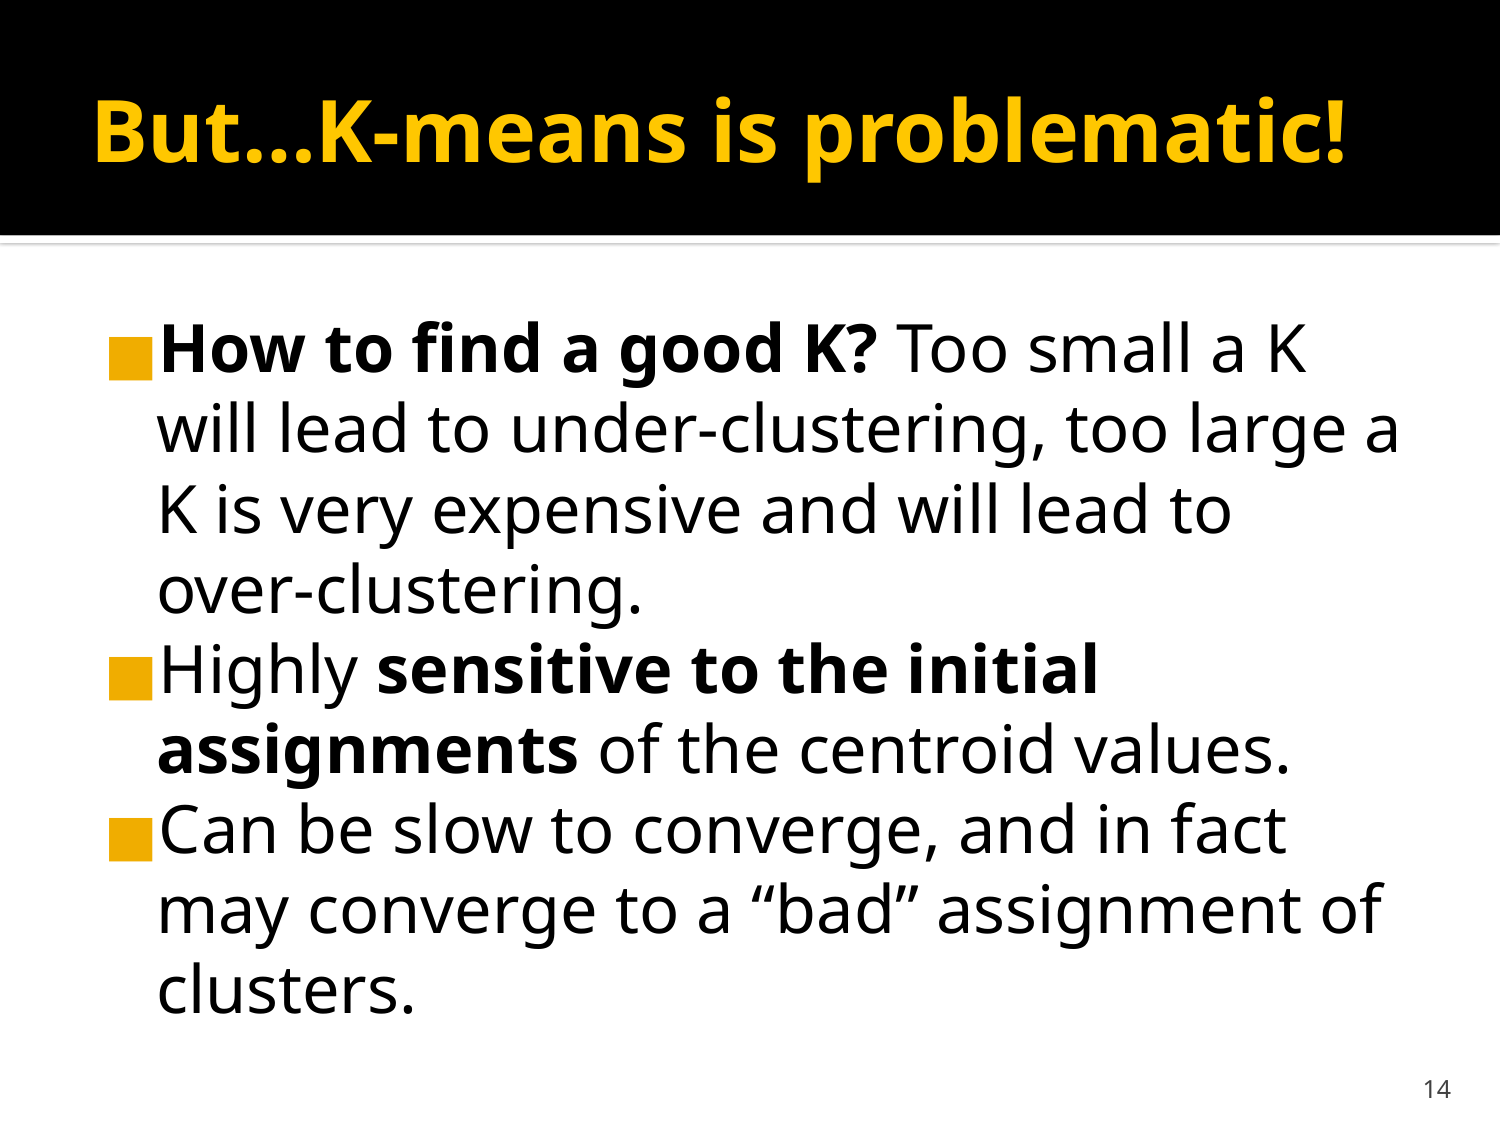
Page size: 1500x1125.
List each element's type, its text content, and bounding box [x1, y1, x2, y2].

slide_number ‹#› [1345, 1062, 1467, 1108]
title But…K-means is problematic! [75, 25, 1425, 231]
list How to find a good K? Too small a K will lead to under-clustering, too large a K is very expensive and will lead to over-clustering. Highly sensitive to the initial assignments of the centroid values. Can be slow to converge, and in fact may converge to a “bad” assignment of clusters. [75, 291, 1425, 1050]
